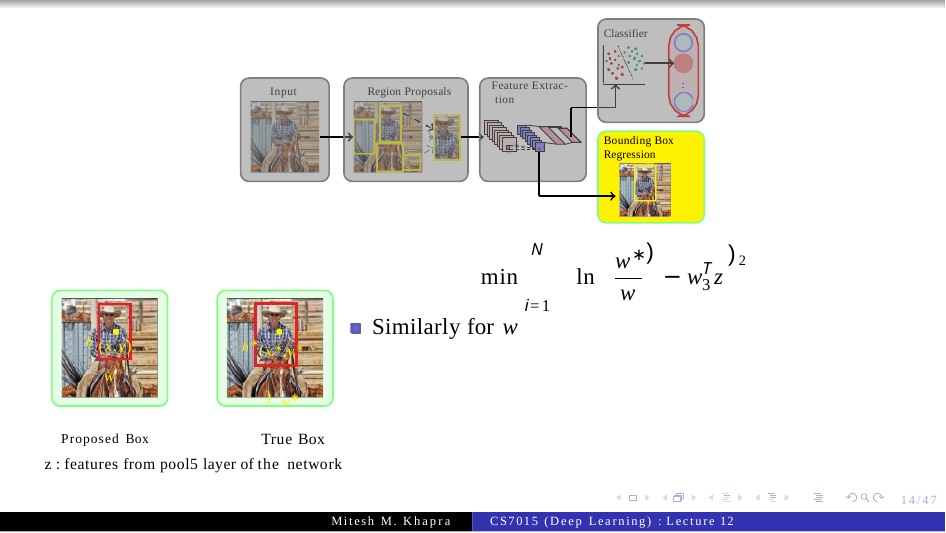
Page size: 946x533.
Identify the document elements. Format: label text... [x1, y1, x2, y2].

text_box ) [556, 234, 661, 264]
text_box 14/47 [898, 493, 941, 508]
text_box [0, 511, 946, 532]
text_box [216, 289, 335, 408]
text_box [50, 289, 169, 408]
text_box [239, 76, 318, 183]
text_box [537, 151, 672, 218]
text_box [520, 237, 556, 268]
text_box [570, 17, 706, 224]
text_box w [618, 275, 639, 305]
text_box − w z [660, 259, 730, 289]
text_box [350, 323, 361, 334]
text_box [0, 0, 945, 8]
text_box 3 [699, 289, 713, 294]
text_box ln [574, 264, 598, 289]
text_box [318, 76, 460, 183]
text_box i=1 [522, 292, 556, 315]
text_box w [613, 264, 634, 274]
text_box Similarly for w [370, 309, 522, 339]
text_box Proposed Box True Box z : features from pool5 layer of the network [42, 414, 351, 473]
text_box )2 [721, 234, 757, 269]
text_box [460, 76, 565, 183]
text_box min [478, 259, 521, 289]
